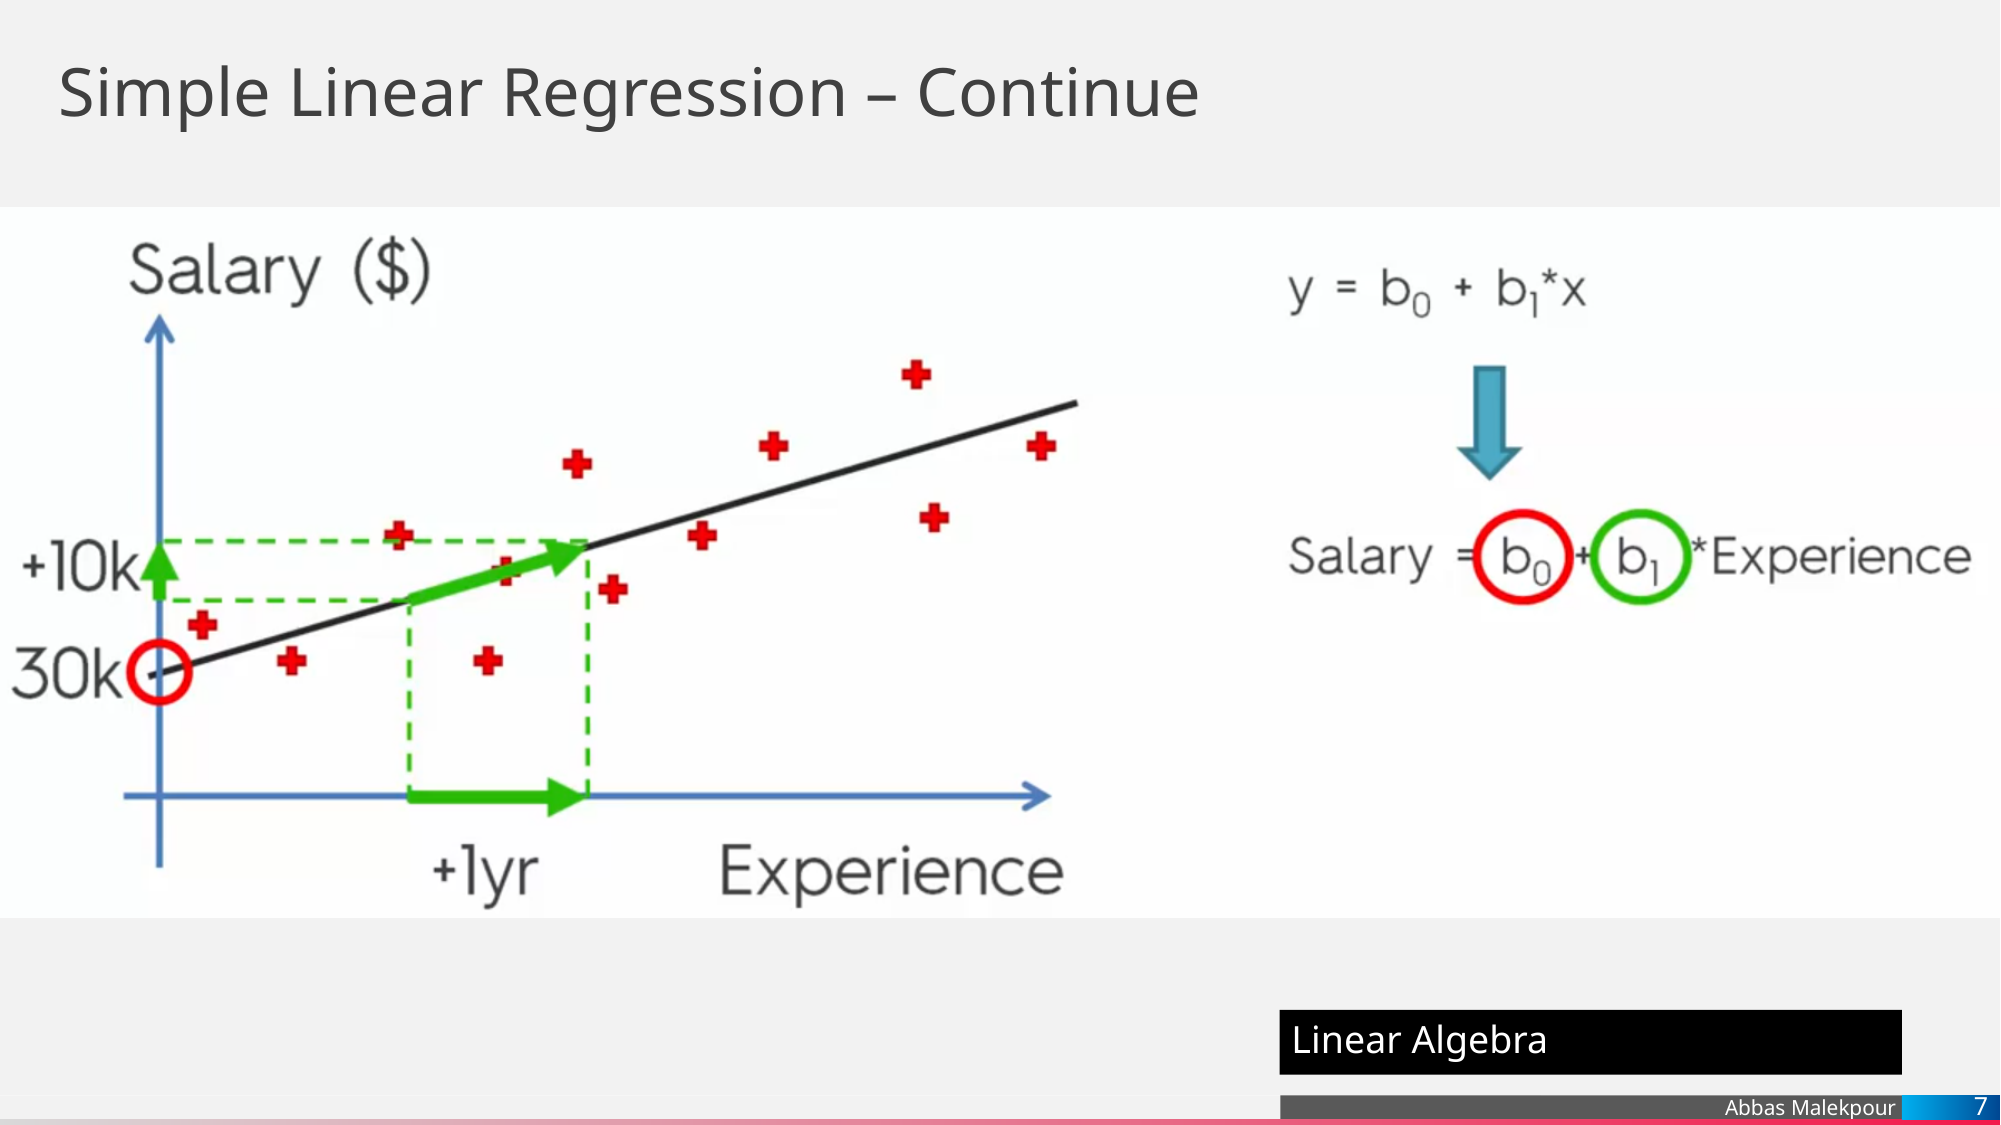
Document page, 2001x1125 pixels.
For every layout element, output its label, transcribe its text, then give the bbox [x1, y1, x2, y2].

slide_number 7 [1901, 1096, 2000, 1120]
picture [0, 0, 2000, 1096]
